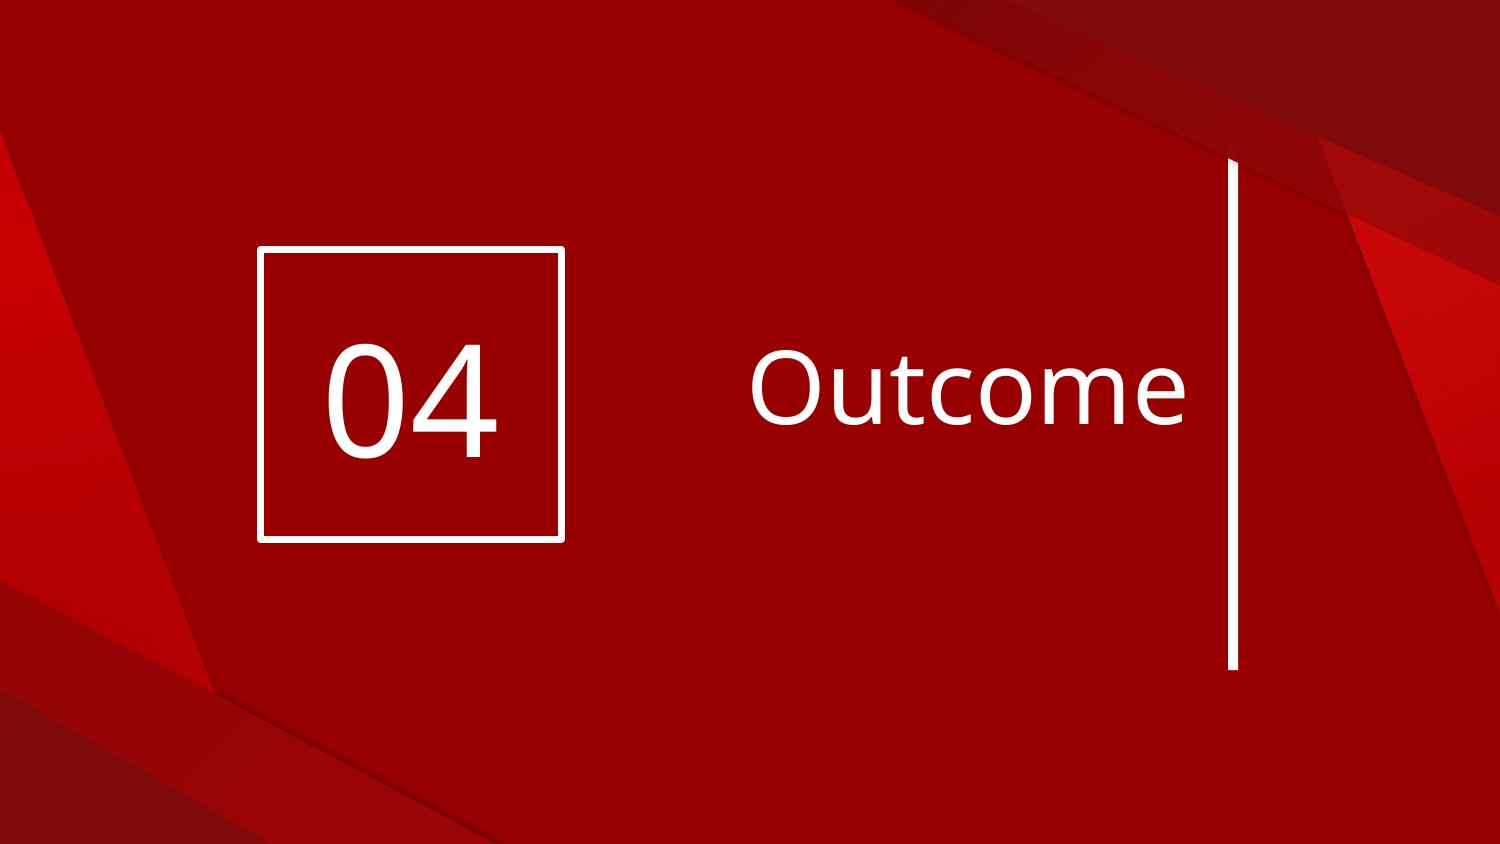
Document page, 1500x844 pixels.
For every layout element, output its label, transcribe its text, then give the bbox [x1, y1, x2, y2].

picture [892, 0, 1500, 844]
title Outcome [565, 316, 1205, 452]
picture [0, 0, 609, 844]
title 04 [257, 246, 565, 543]
